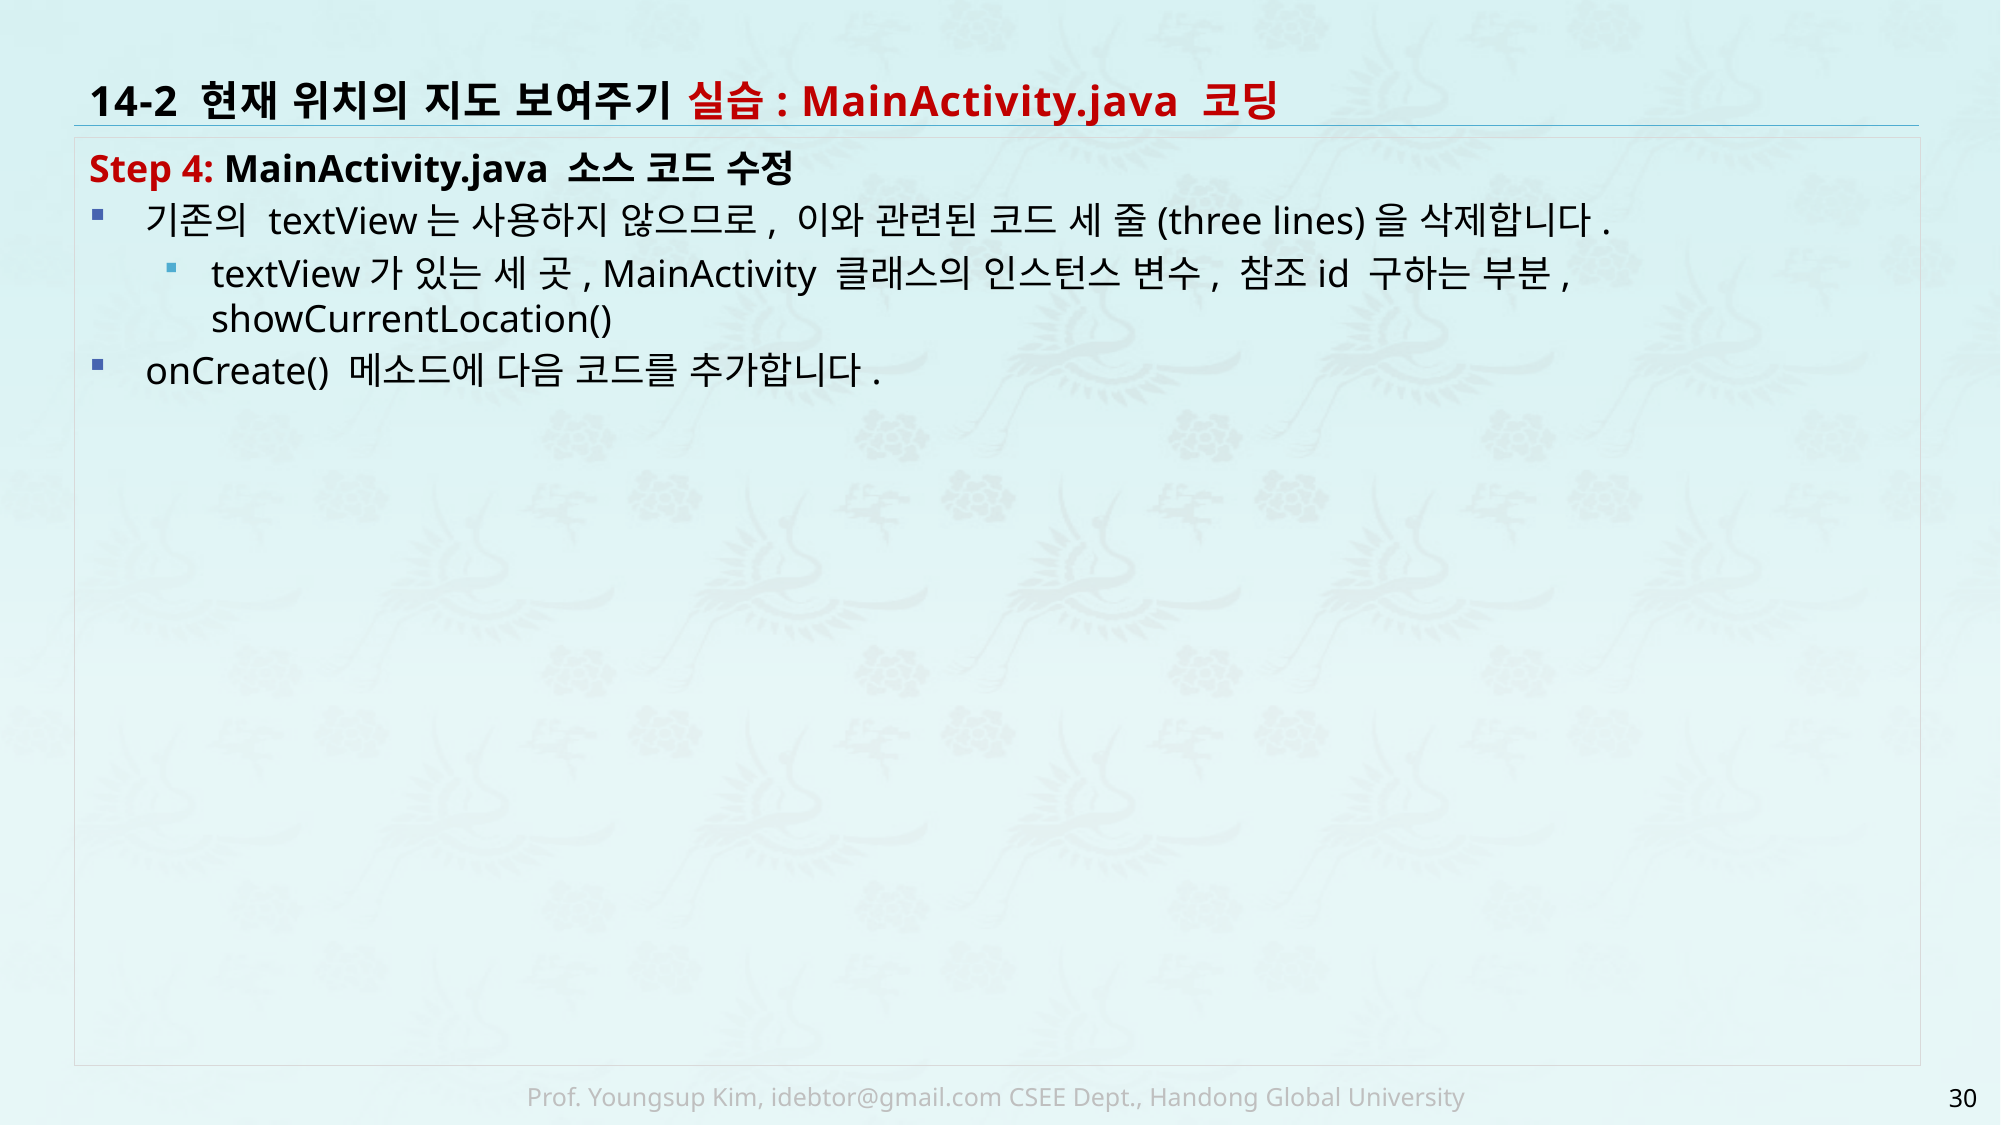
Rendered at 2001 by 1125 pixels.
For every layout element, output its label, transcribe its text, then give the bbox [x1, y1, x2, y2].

list Step 4: MainActivity.java 소스 코드 수정 기존의 textView는 사용하지 않으므로, 이와 관련된 코드 세 줄(three lines)을 삭제합니다. textView가 있는 세 곳, MainActivity 클래스의 인스턴스 변수, 참조id 구하는 부분, showCurrentLocation() onCreate() 메소드에 다음 코드를 추가합니다. [74, 137, 1921, 1066]
title 14-2 현재 위치의 지도 보여주기 실습: MainActivity.java 코딩 [74, 62, 1920, 138]
slide_number 30 [1816, 1069, 1993, 1125]
